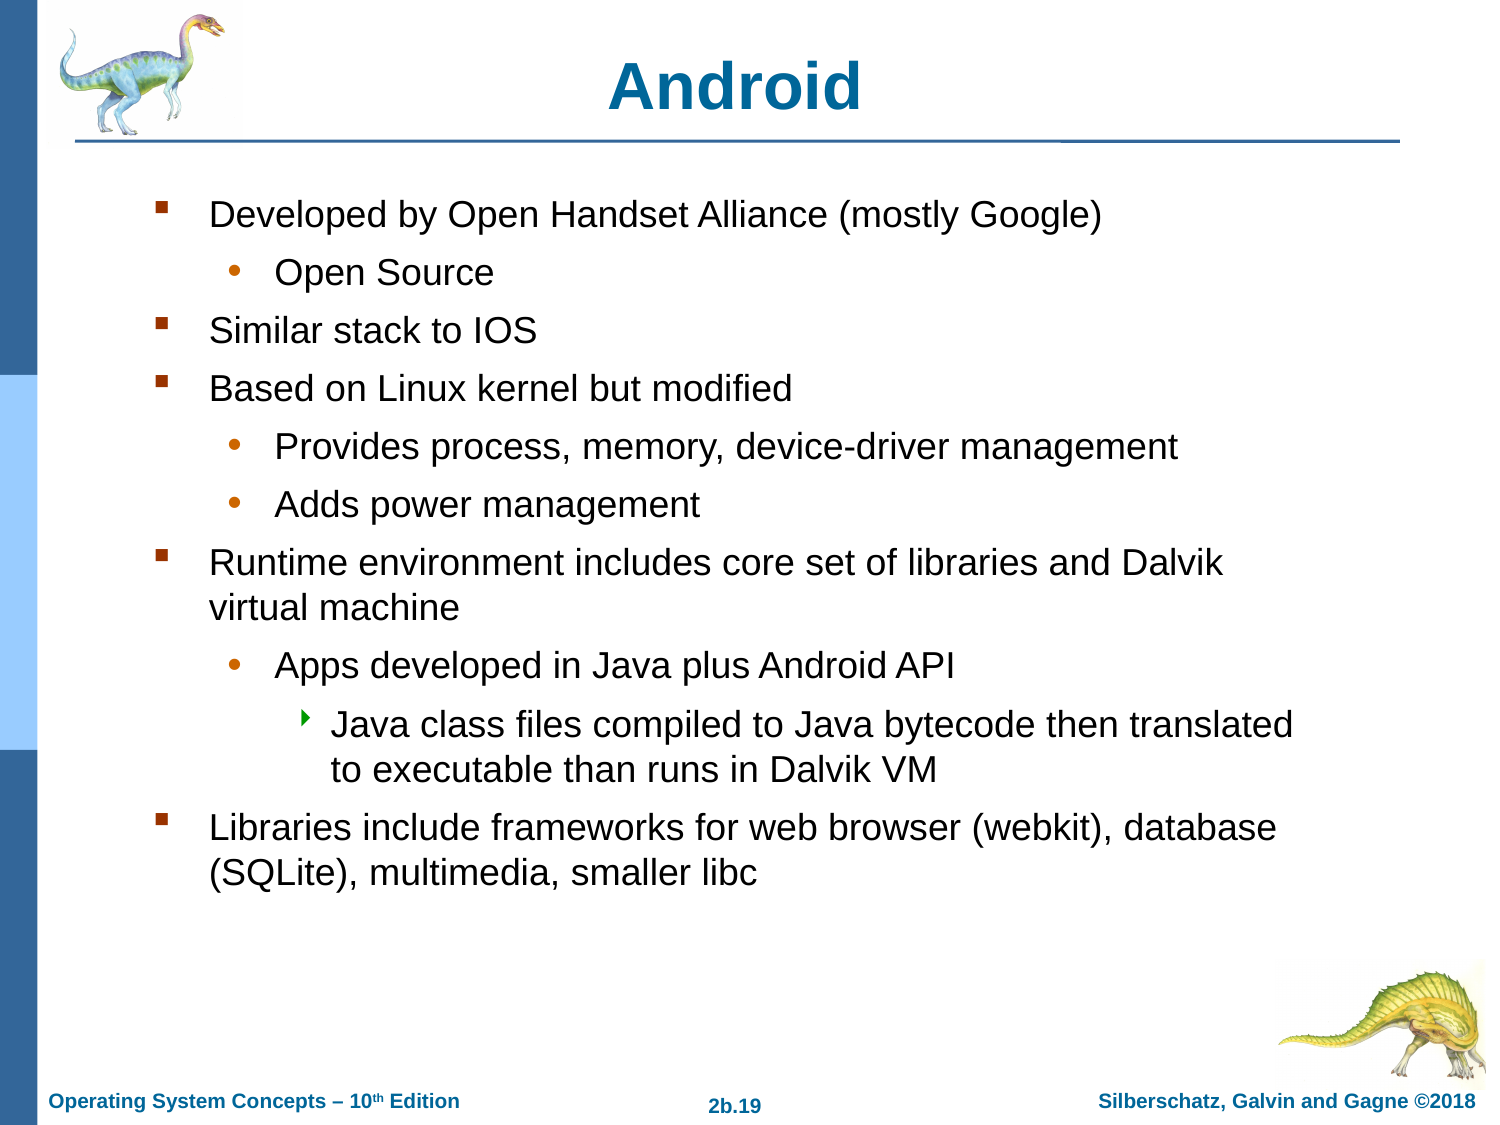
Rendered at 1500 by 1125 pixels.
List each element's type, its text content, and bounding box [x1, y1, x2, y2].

picture [1275, 959, 1486, 1090]
picture [46, 0, 243, 149]
title Android [75, 35, 1396, 131]
list Developed by Open Handset Alliance (mostly Google) Open Source Similar stack to IOS Based on Linux kernel but modified Provides process, memory, device-driver management Adds power management Runtime environment includes core set of libraries and Dalvik virtual machine Apps developed in Java plus Android API Java class files compiled to Java bytecode then translated to executable than runs in Dalvik VM Libraries include frameworks for web browser (webkit), database (SQLite), multimedia, smaller libc [137, 182, 1314, 906]
